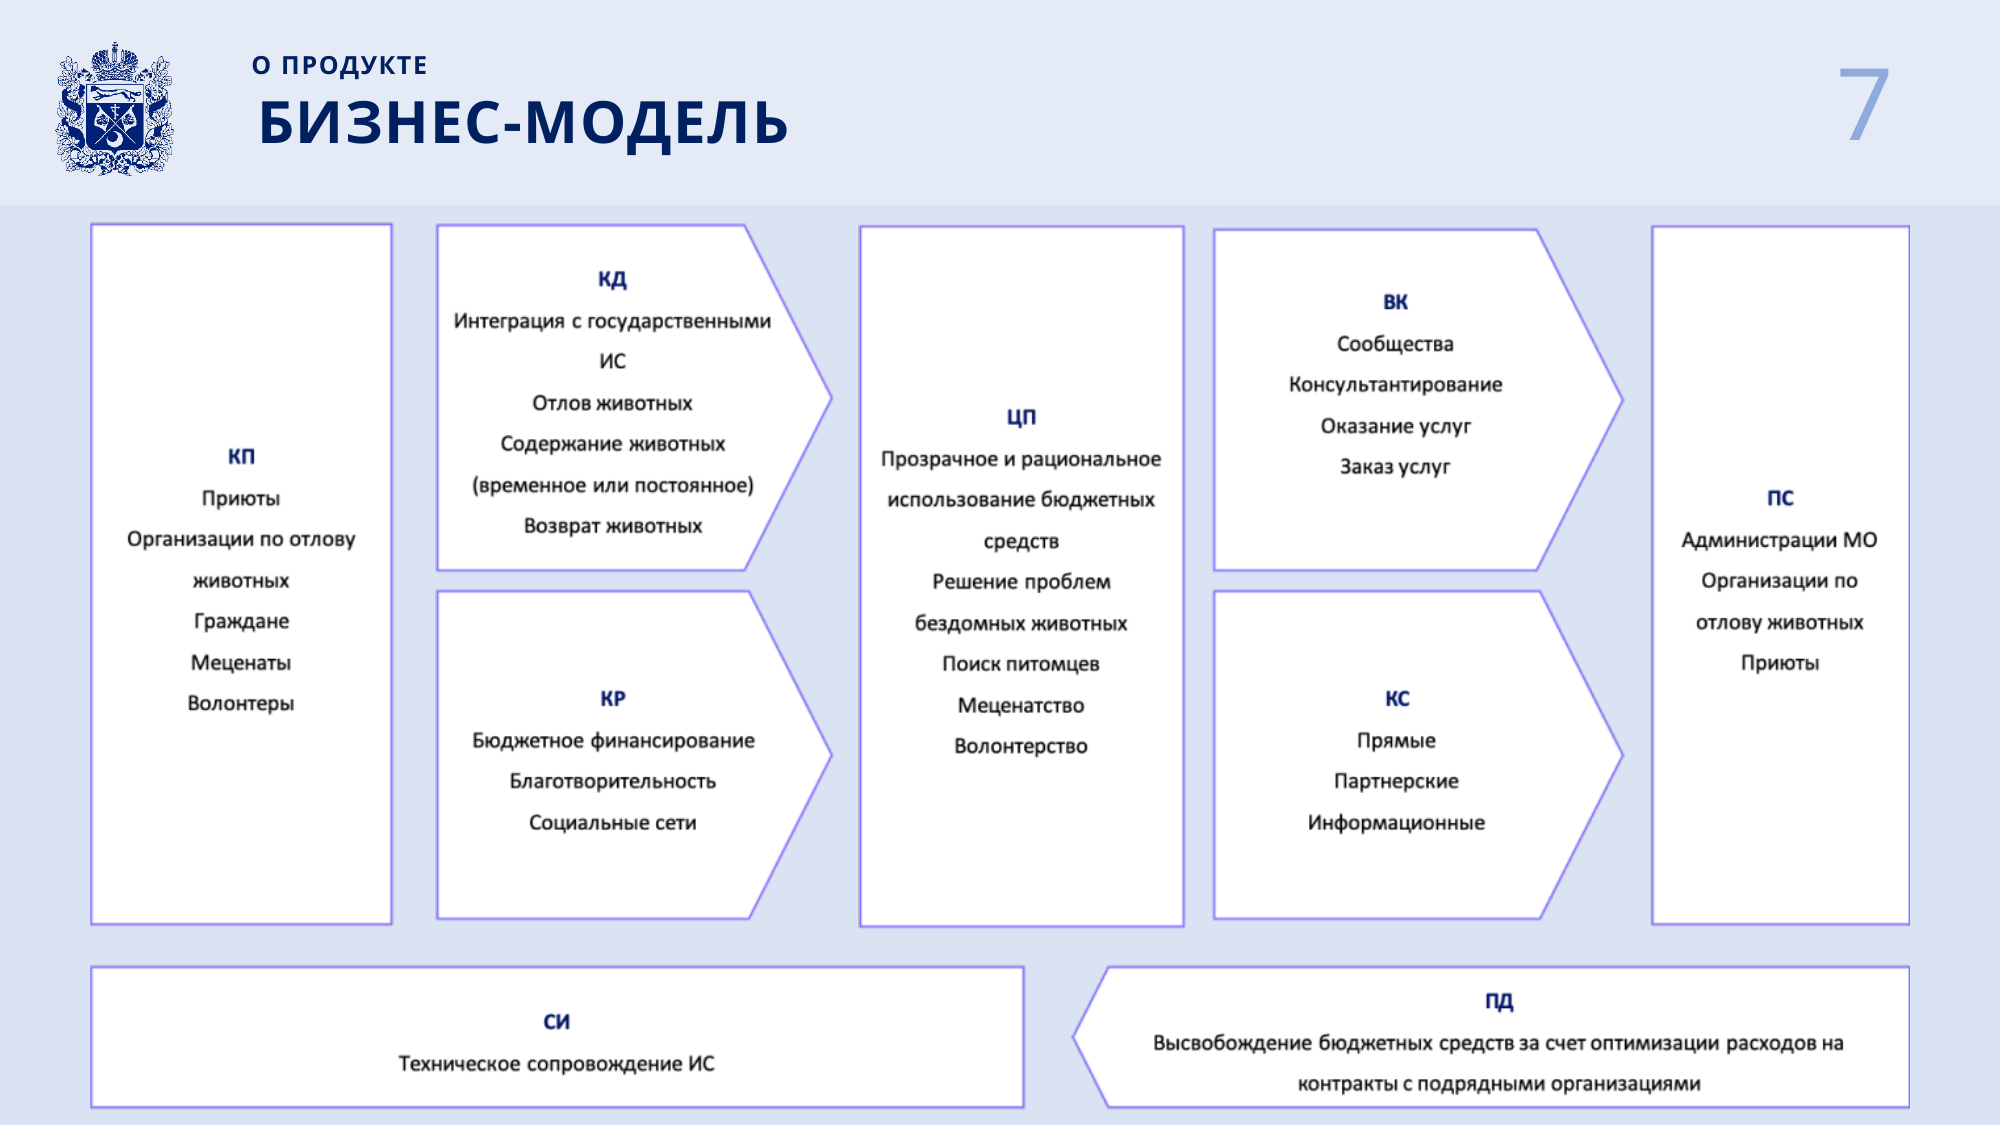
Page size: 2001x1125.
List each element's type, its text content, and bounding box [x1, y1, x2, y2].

text_box [0, 0, 2000, 206]
text_box О ПРОДУКТЕ [236, 41, 479, 87]
picture [55, 42, 174, 177]
text_box 7 [1765, 60, 1964, 166]
picture [90, 199, 1910, 1125]
text_box БИЗНЕС-МОДЕЛЬ [242, 77, 1572, 163]
